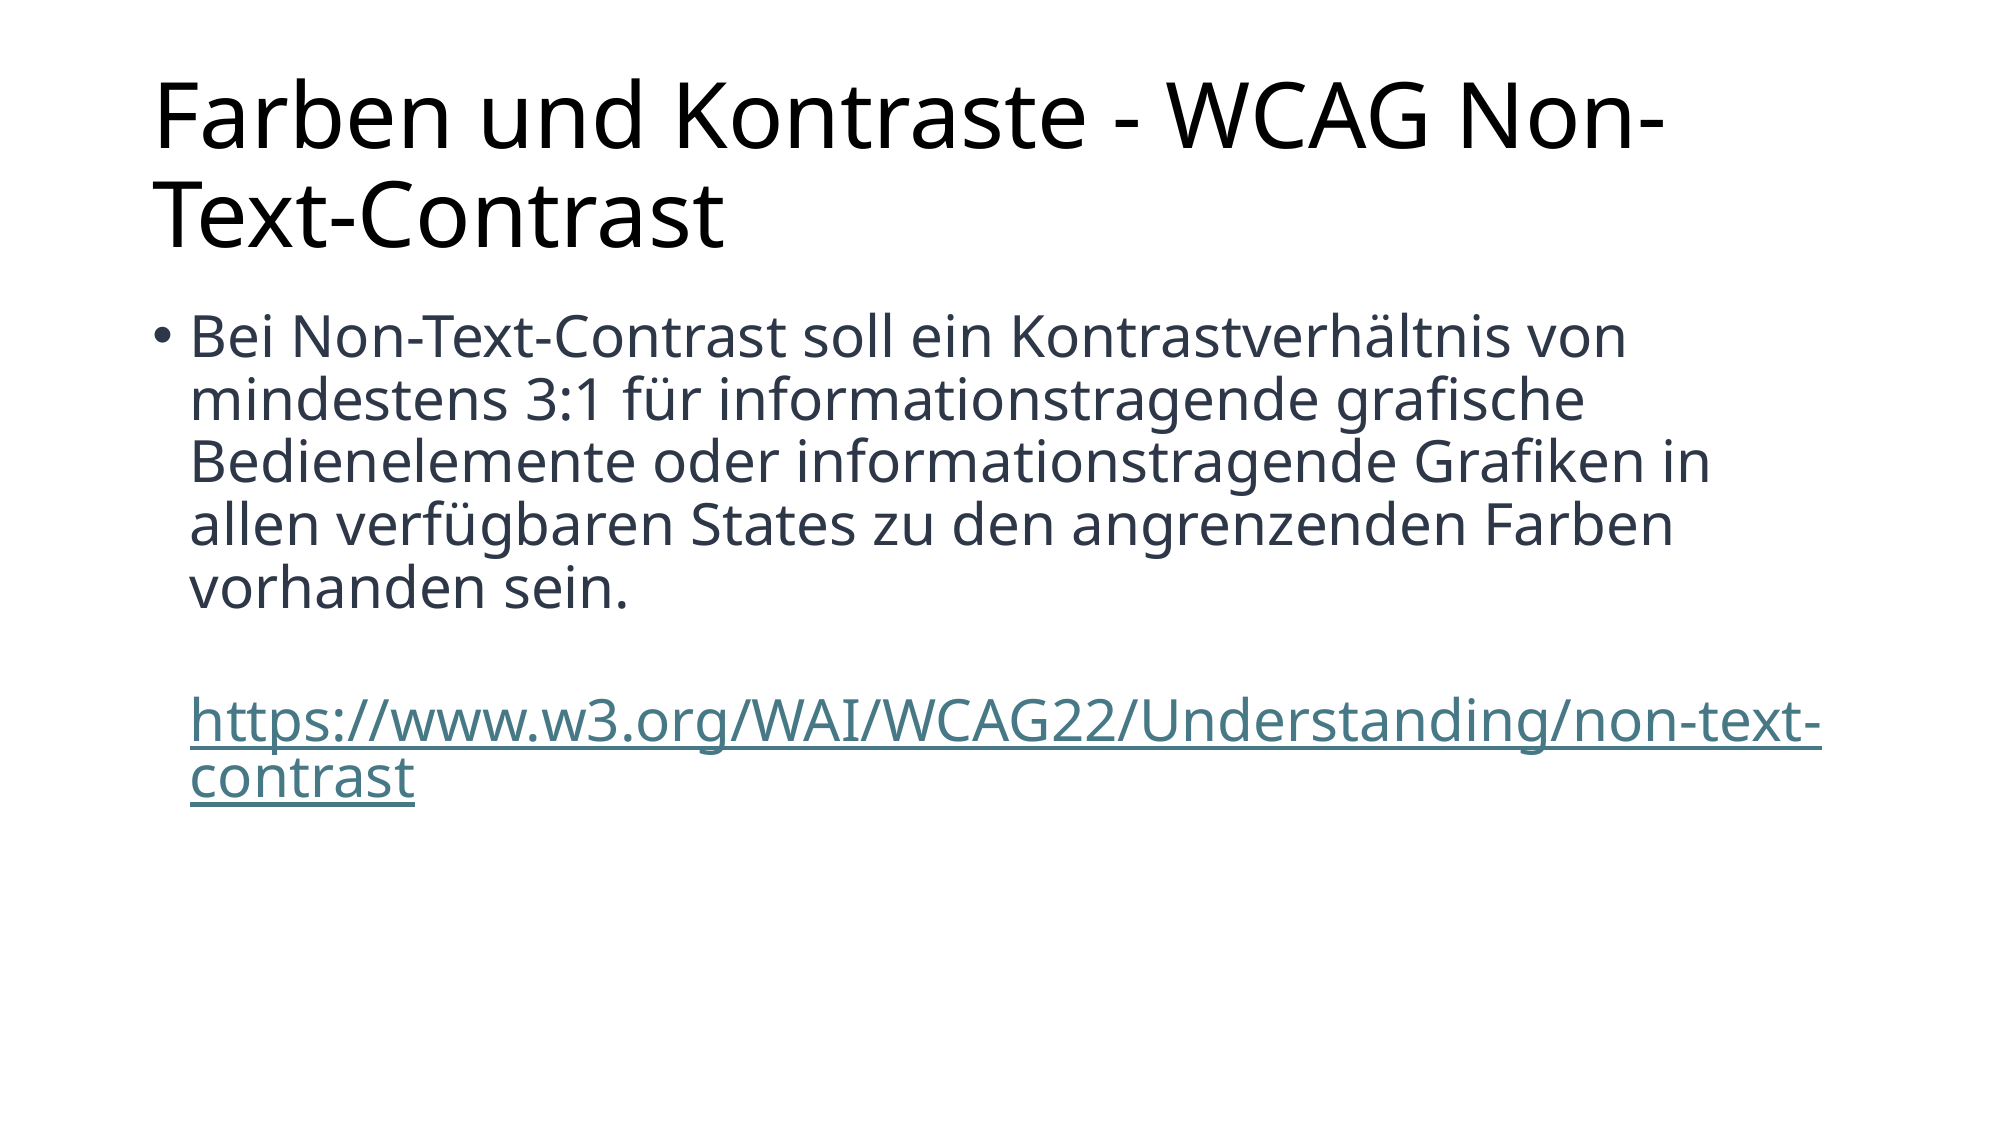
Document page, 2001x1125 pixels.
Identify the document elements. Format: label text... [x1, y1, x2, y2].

title Farben und Kontraste - WCAG Non-Text-Contrast [137, 59, 1863, 278]
list Bei Non-Text-Contrast soll ein Kontrastverhältnis von mindestens 3:1 für informationstragende grafische Bedienelemente oder informationstragende Grafiken in allen verfügbaren States zu den angrenzenden Farben vorhanden sein. https://www.w3.org/WAI/WCAG22/Understanding/non-text-contrast [137, 299, 1863, 1014]
